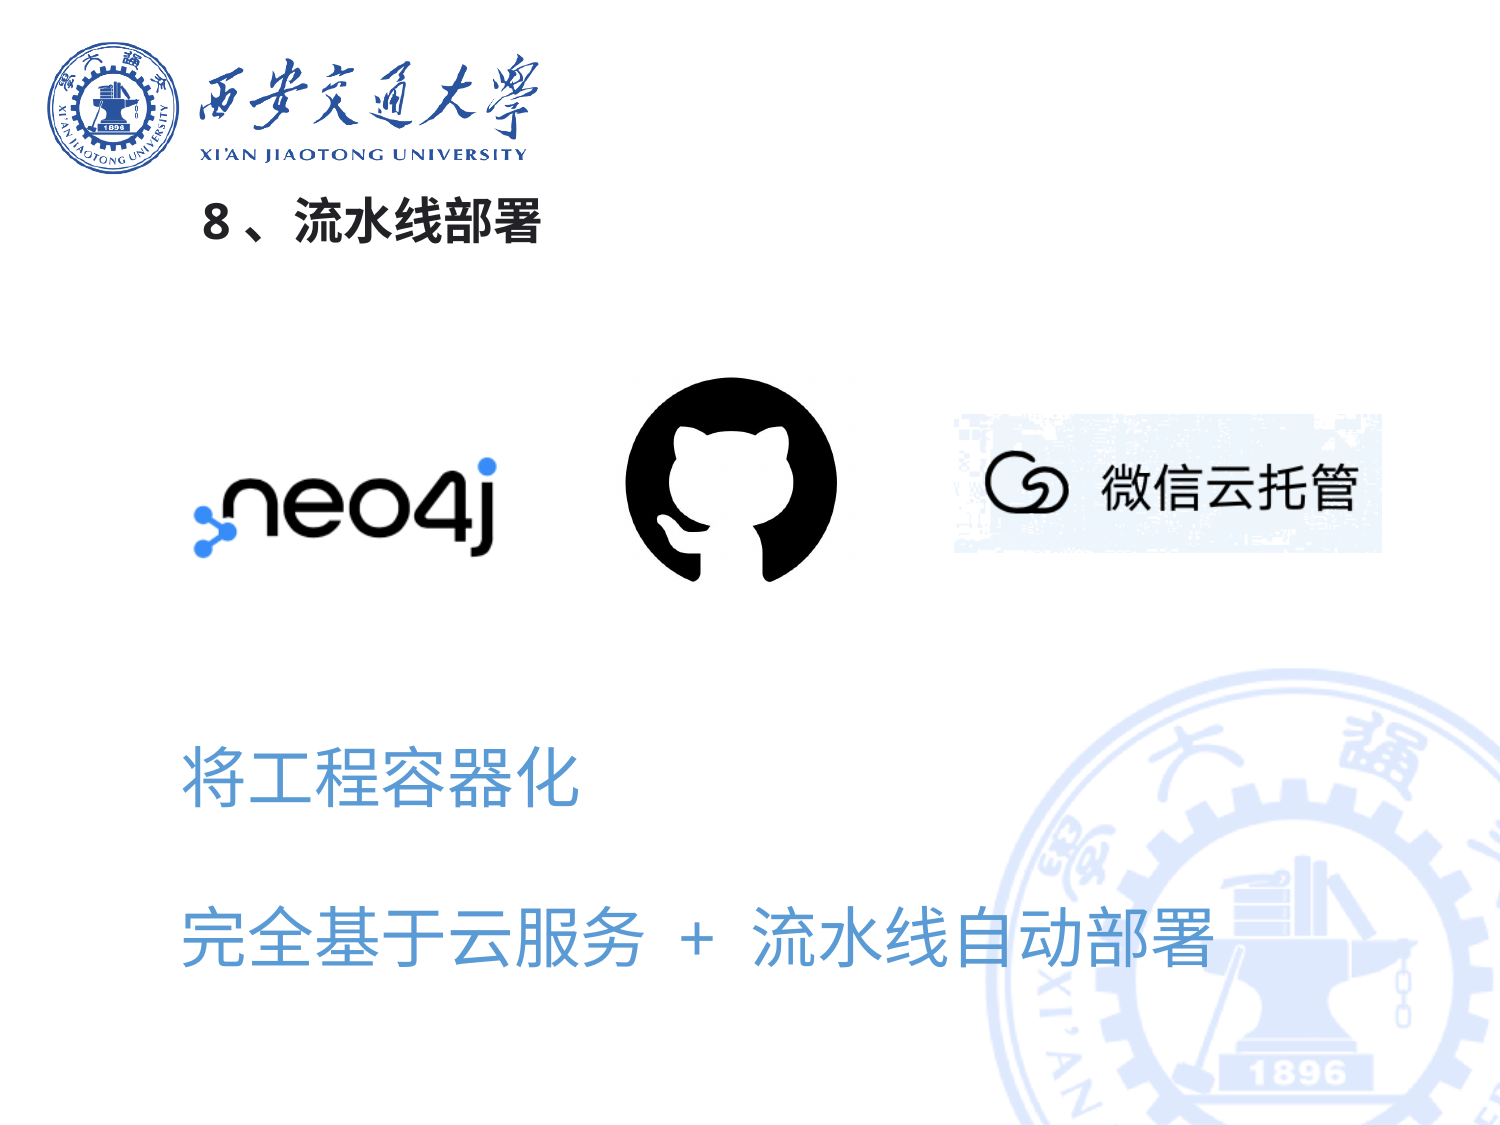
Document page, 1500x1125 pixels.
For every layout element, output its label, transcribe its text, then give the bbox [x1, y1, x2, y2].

picture [984, 668, 1500, 1125]
picture [47, 11, 554, 190]
picture [954, 414, 1382, 553]
text_box 将工程容器化 完全基于云服务 + 流水线自动部署 [165, 648, 1444, 983]
picture [617, 373, 856, 593]
picture [165, 440, 519, 579]
text_box 8、流水线部署 [188, 182, 622, 257]
